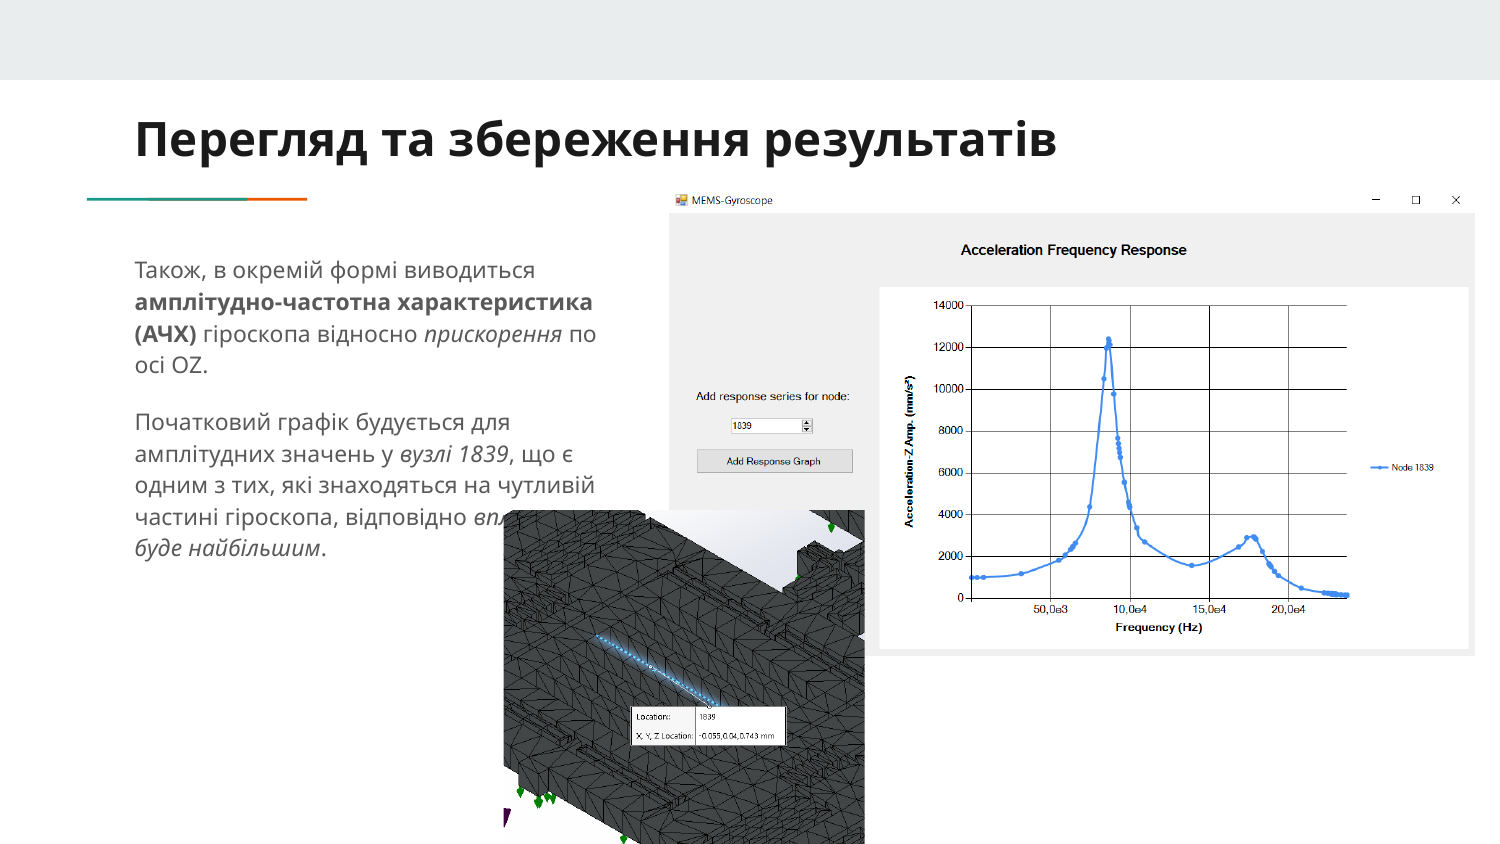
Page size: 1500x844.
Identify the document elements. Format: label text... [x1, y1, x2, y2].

title Перегляд та збереження результатів [119, 93, 1381, 182]
picture [503, 188, 1476, 844]
list Також, в окремій формі виводиться амплітудно-частотна характеристика (АЧХ) гіроскопа відносно прискорення по осі OZ. Початковий графік будується для амплітудних значень у вузлі 1839, що є одним з тих, які знаходяться на чутливій частині гіроскопа, відповідно вплив на них буде найбільшим. [119, 236, 645, 632]
